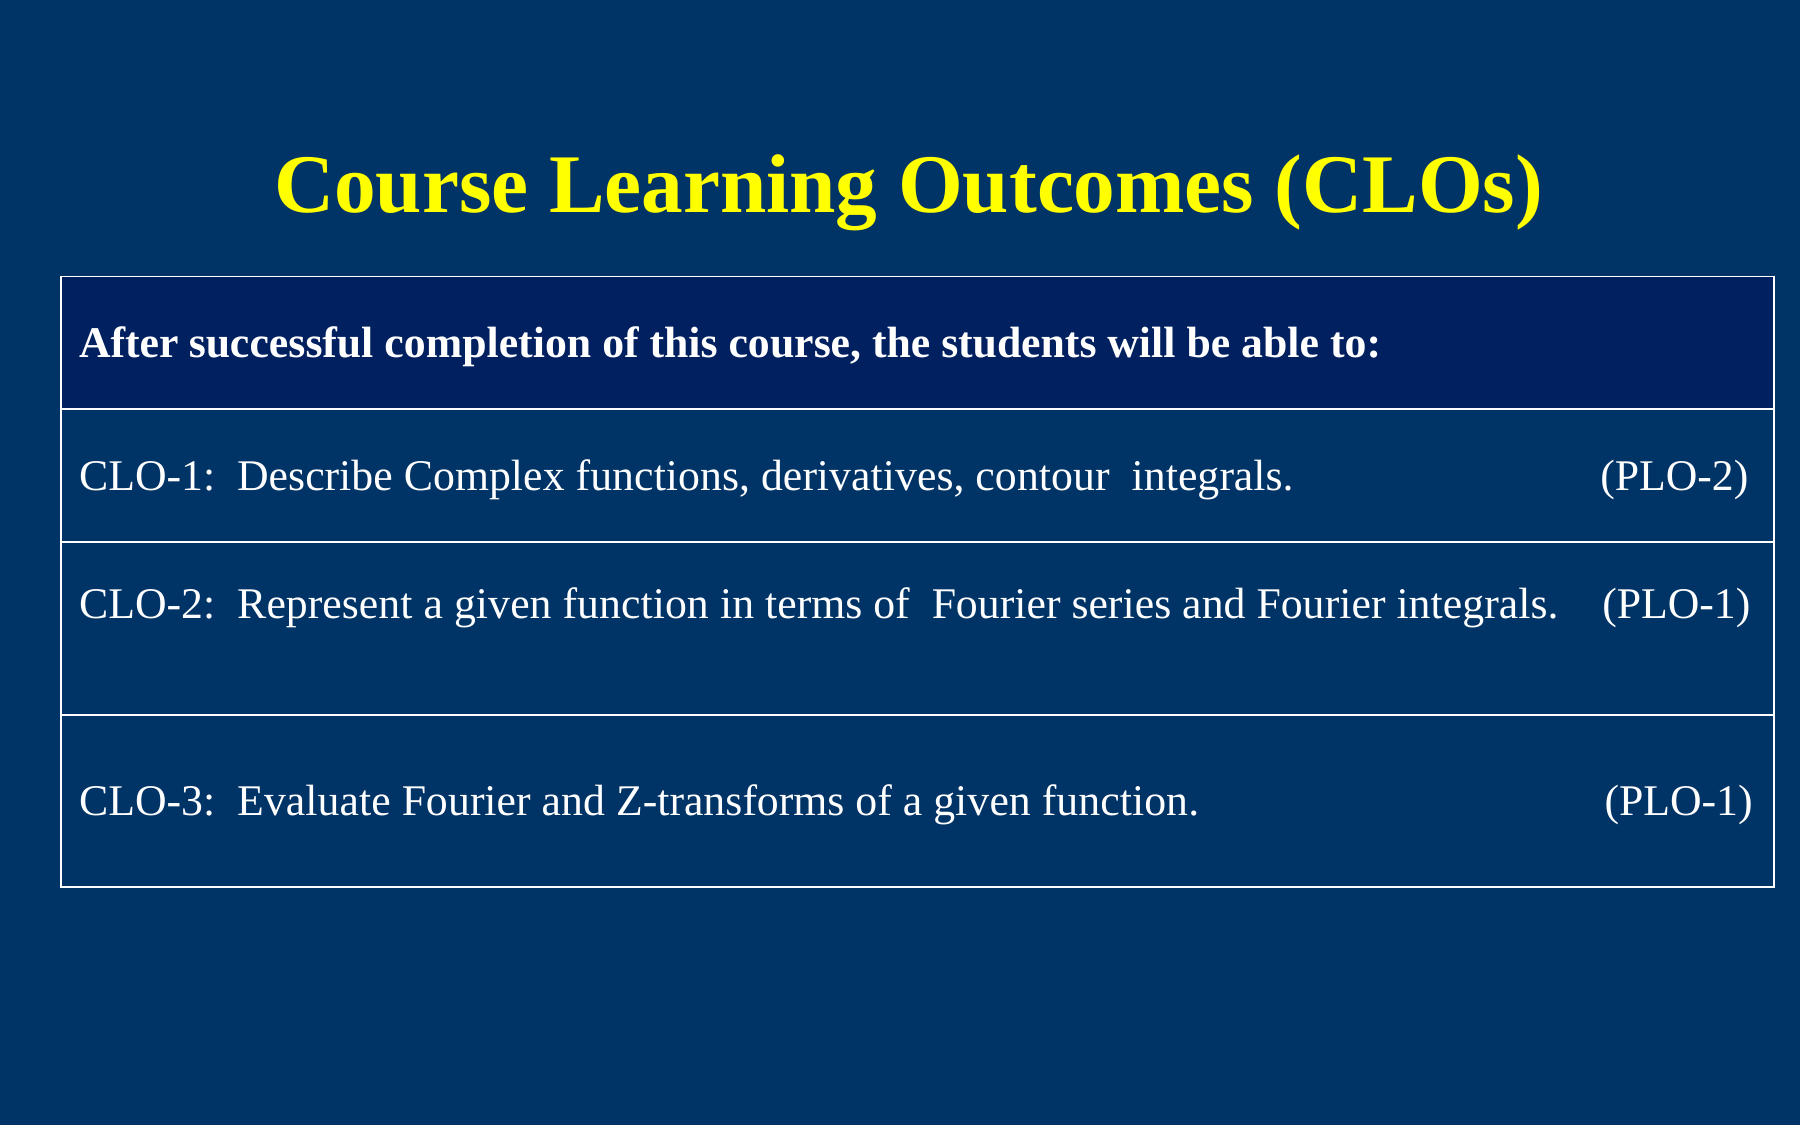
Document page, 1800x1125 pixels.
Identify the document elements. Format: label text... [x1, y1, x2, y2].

table_cell CLO-1: Describe Complex functions, derivatives, contour integrals. (PLO-2) [62, 410, 1773, 541]
title Course Learning Outcomes (CLOs) [226, 78, 1592, 276]
table_cell CLO-3: Evaluate Fourier and Z-transforms of a given function. (PLO-1) [62, 716, 1773, 886]
table_cell CLO-2: Represent a given function in terms of Fourier series and Fourier integrals. (PLO-1) [62, 543, 1773, 714]
table_header After successful completion of this course, the students will be able to: [62, 277, 1773, 408]
